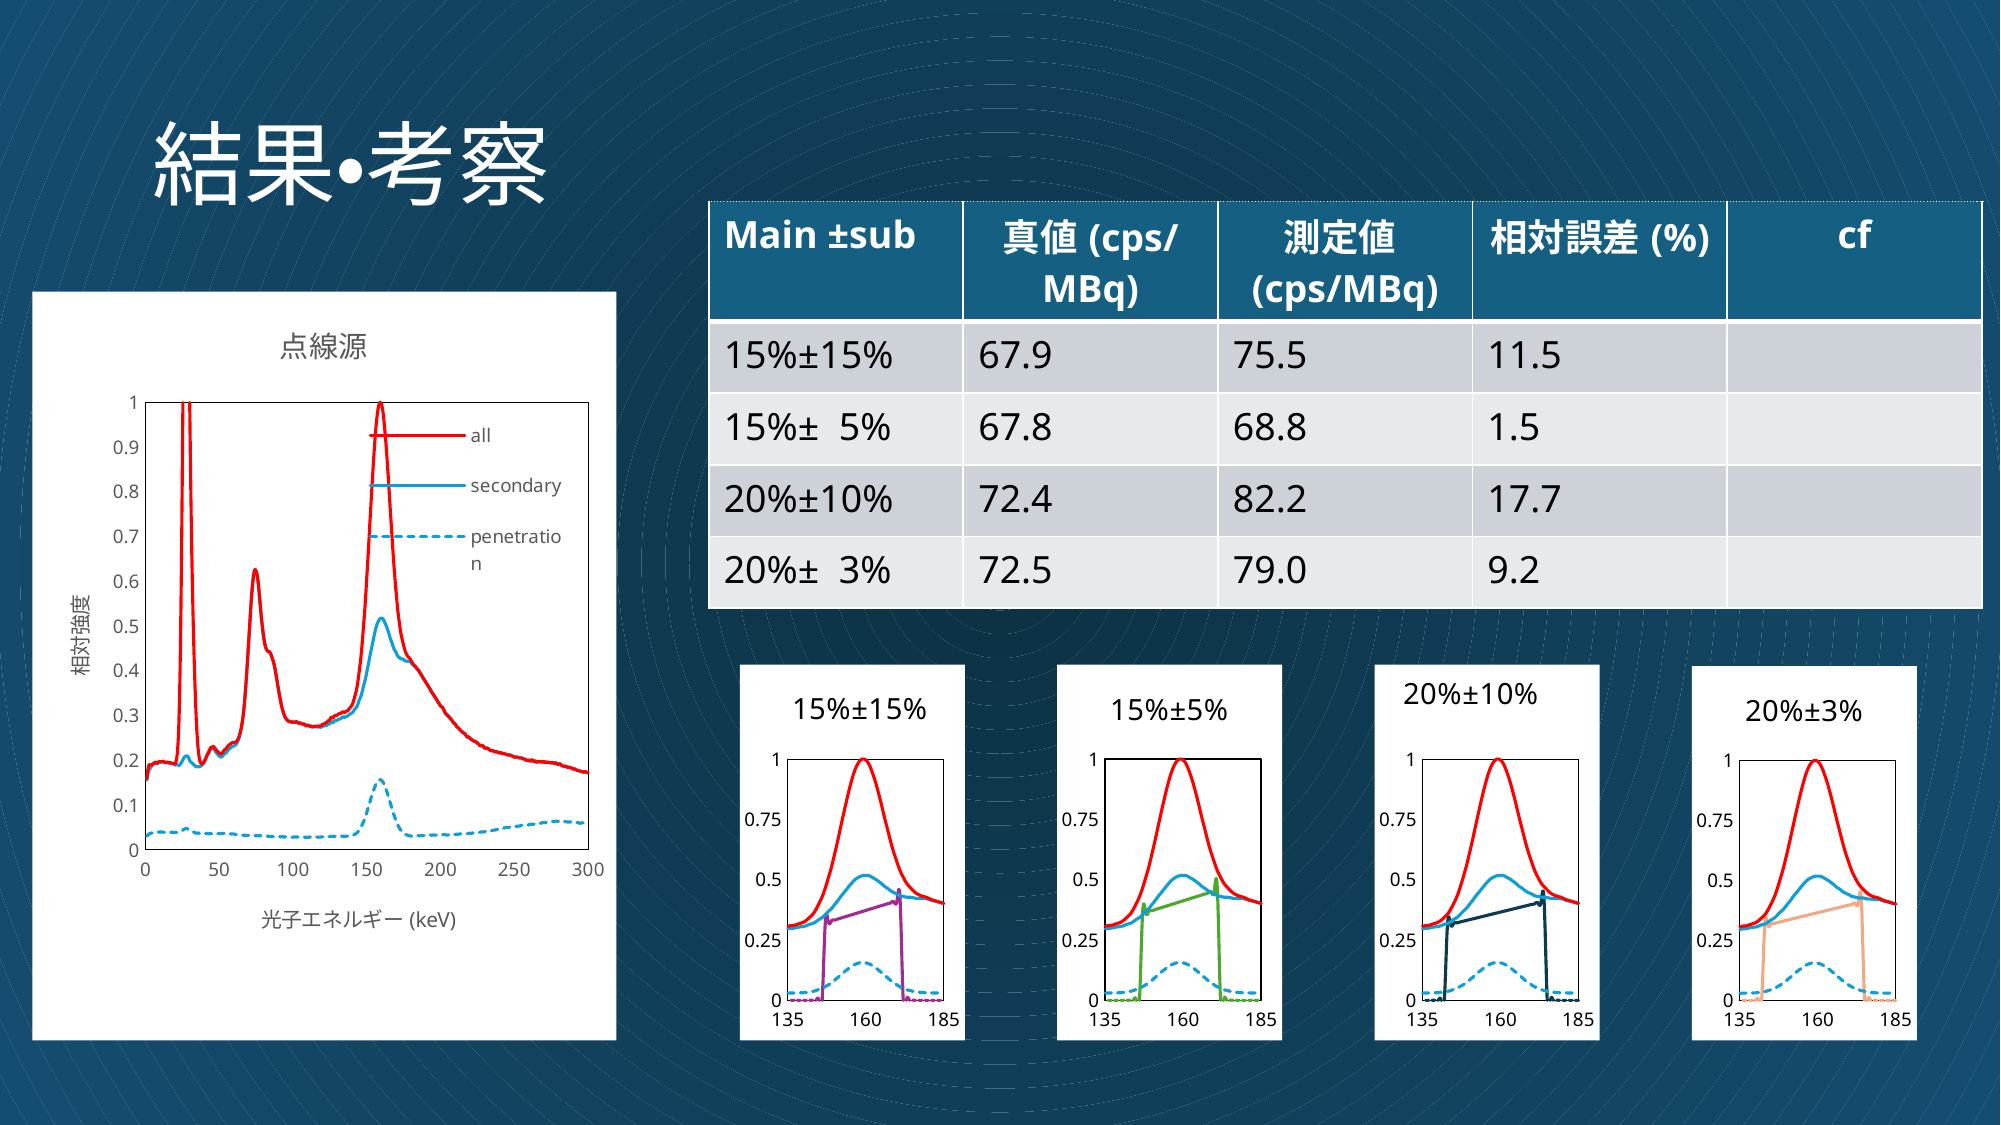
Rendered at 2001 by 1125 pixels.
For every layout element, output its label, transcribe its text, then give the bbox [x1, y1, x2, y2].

chart [1056, 664, 1283, 1041]
table_header Main ±sub [710, 201, 962, 319]
table_cell 82.2 [1219, 466, 1472, 536]
table_cell 20%± 3% [710, 537, 962, 607]
table_cell 20%±10% [710, 466, 962, 536]
table_cell 72.4 [964, 466, 1217, 536]
table_cell [1728, 537, 1981, 607]
table_cell 1.5 [1473, 394, 1726, 464]
chart [1373, 664, 1600, 1041]
table_cell [1728, 324, 1981, 392]
table_header 真値(cps/MBq) [964, 201, 1217, 319]
chart [31, 291, 617, 1041]
table_cell 75.5 [1219, 324, 1472, 392]
chart [739, 664, 966, 1041]
table_cell 72.5 [964, 537, 1217, 607]
table_cell 15%± 5% [710, 394, 962, 464]
table_cell 11.5 [1473, 324, 1726, 392]
chart [1691, 665, 1918, 1041]
table_cell 68.8 [1219, 394, 1472, 464]
title 結果・考察 [137, 59, 1863, 278]
table_header 測定値(cps/MBq) [1219, 201, 1472, 319]
table_cell 67.9 [964, 324, 1217, 392]
table_cell [1728, 466, 1981, 536]
table_cell 9.2 [1473, 537, 1726, 607]
table_cell [1728, 394, 1981, 464]
table_header cf [1728, 201, 1981, 319]
table_cell 17.7 [1473, 466, 1726, 536]
table_cell 15%±15% [710, 324, 962, 392]
table_cell 67.8 [964, 394, 1217, 464]
table_header 相対誤差(%) [1473, 201, 1726, 319]
table_cell 79.0 [1219, 537, 1472, 607]
